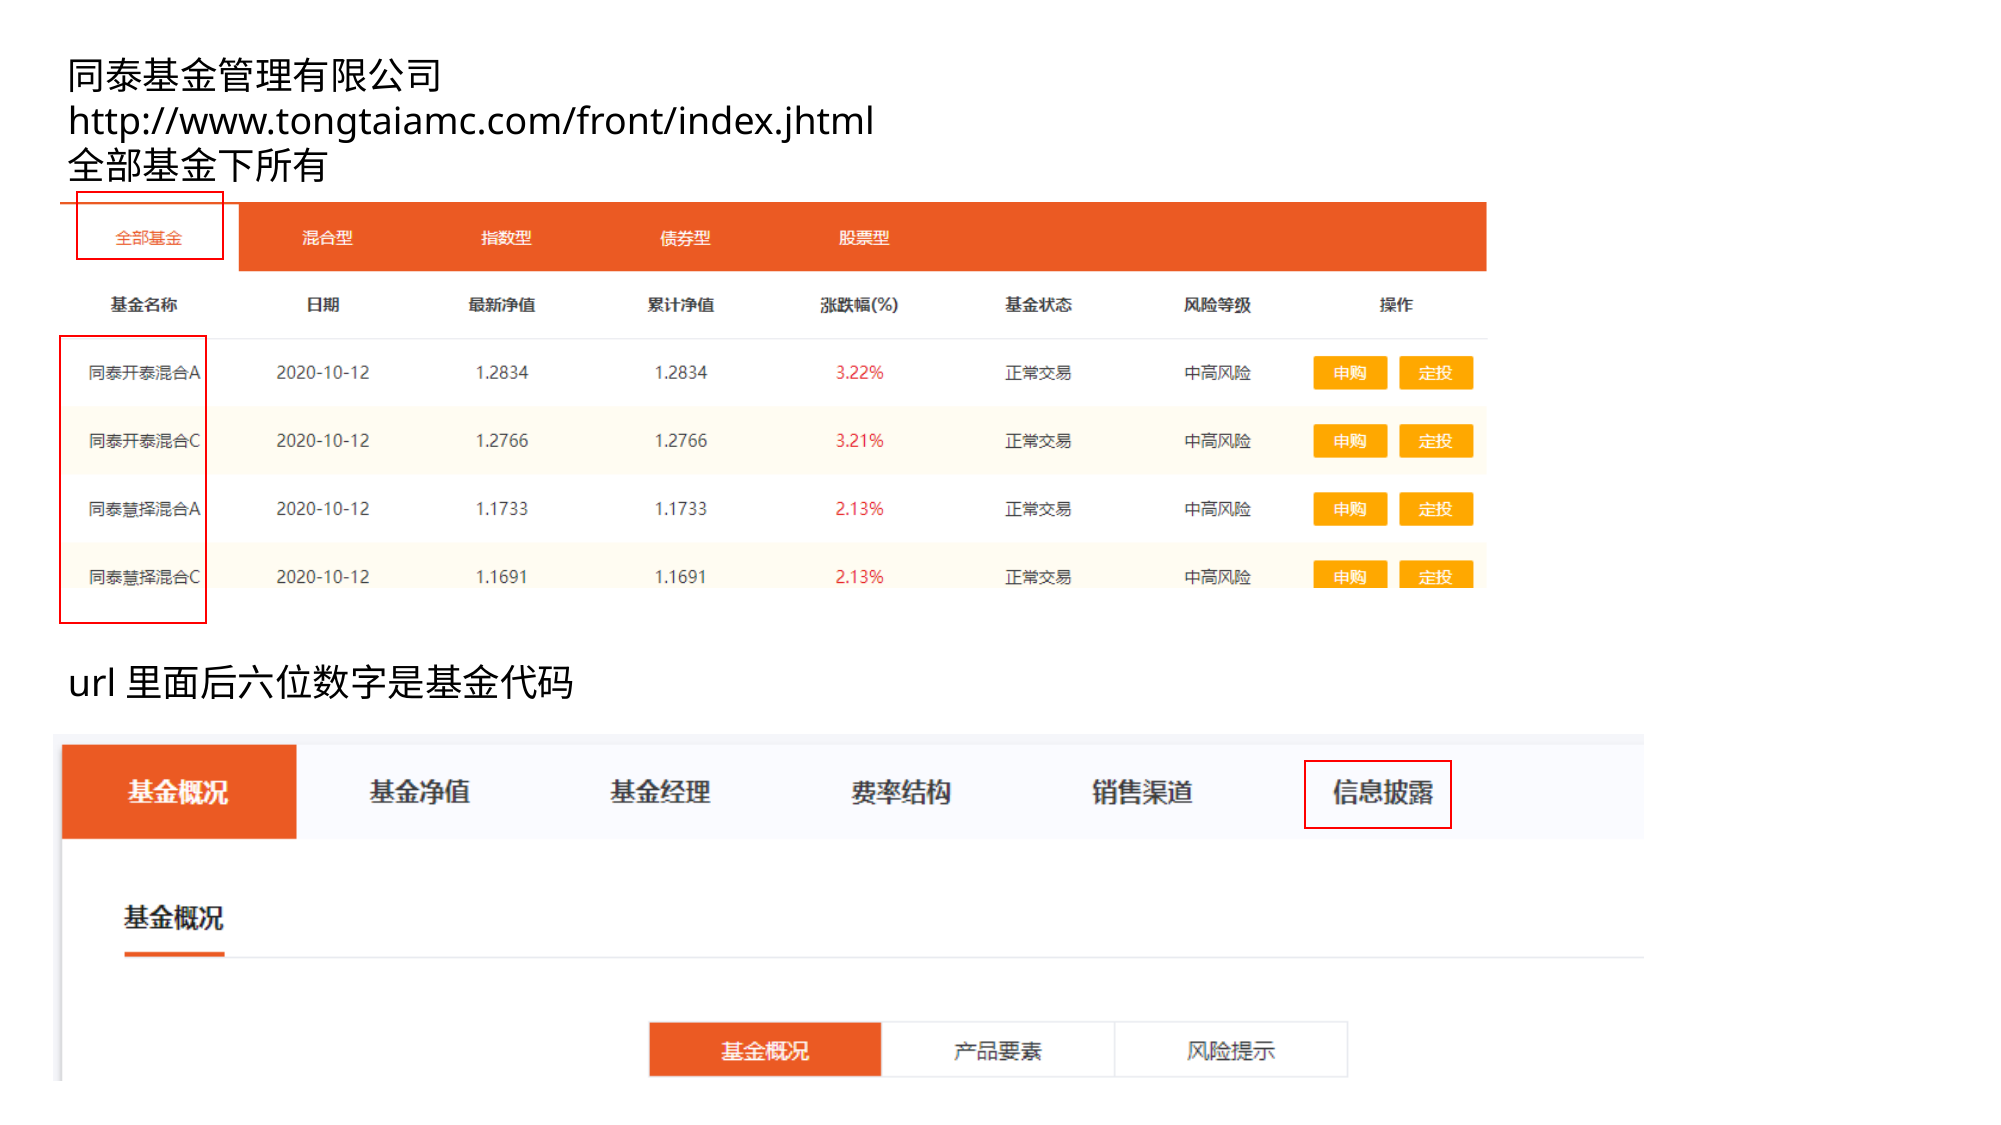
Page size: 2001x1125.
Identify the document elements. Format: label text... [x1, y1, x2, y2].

text_box [76, 191, 224, 202]
text_box 同泰基金管理有限公司 http://www.tongtaiamc.com/front/index.jhtml 全部基金下所有 [53, 44, 1054, 195]
picture [60, 202, 1495, 588]
picture [53, 734, 1644, 1081]
text_box [59, 335, 207, 624]
text_box url里面后六位数字是基金代码 [53, 651, 799, 712]
